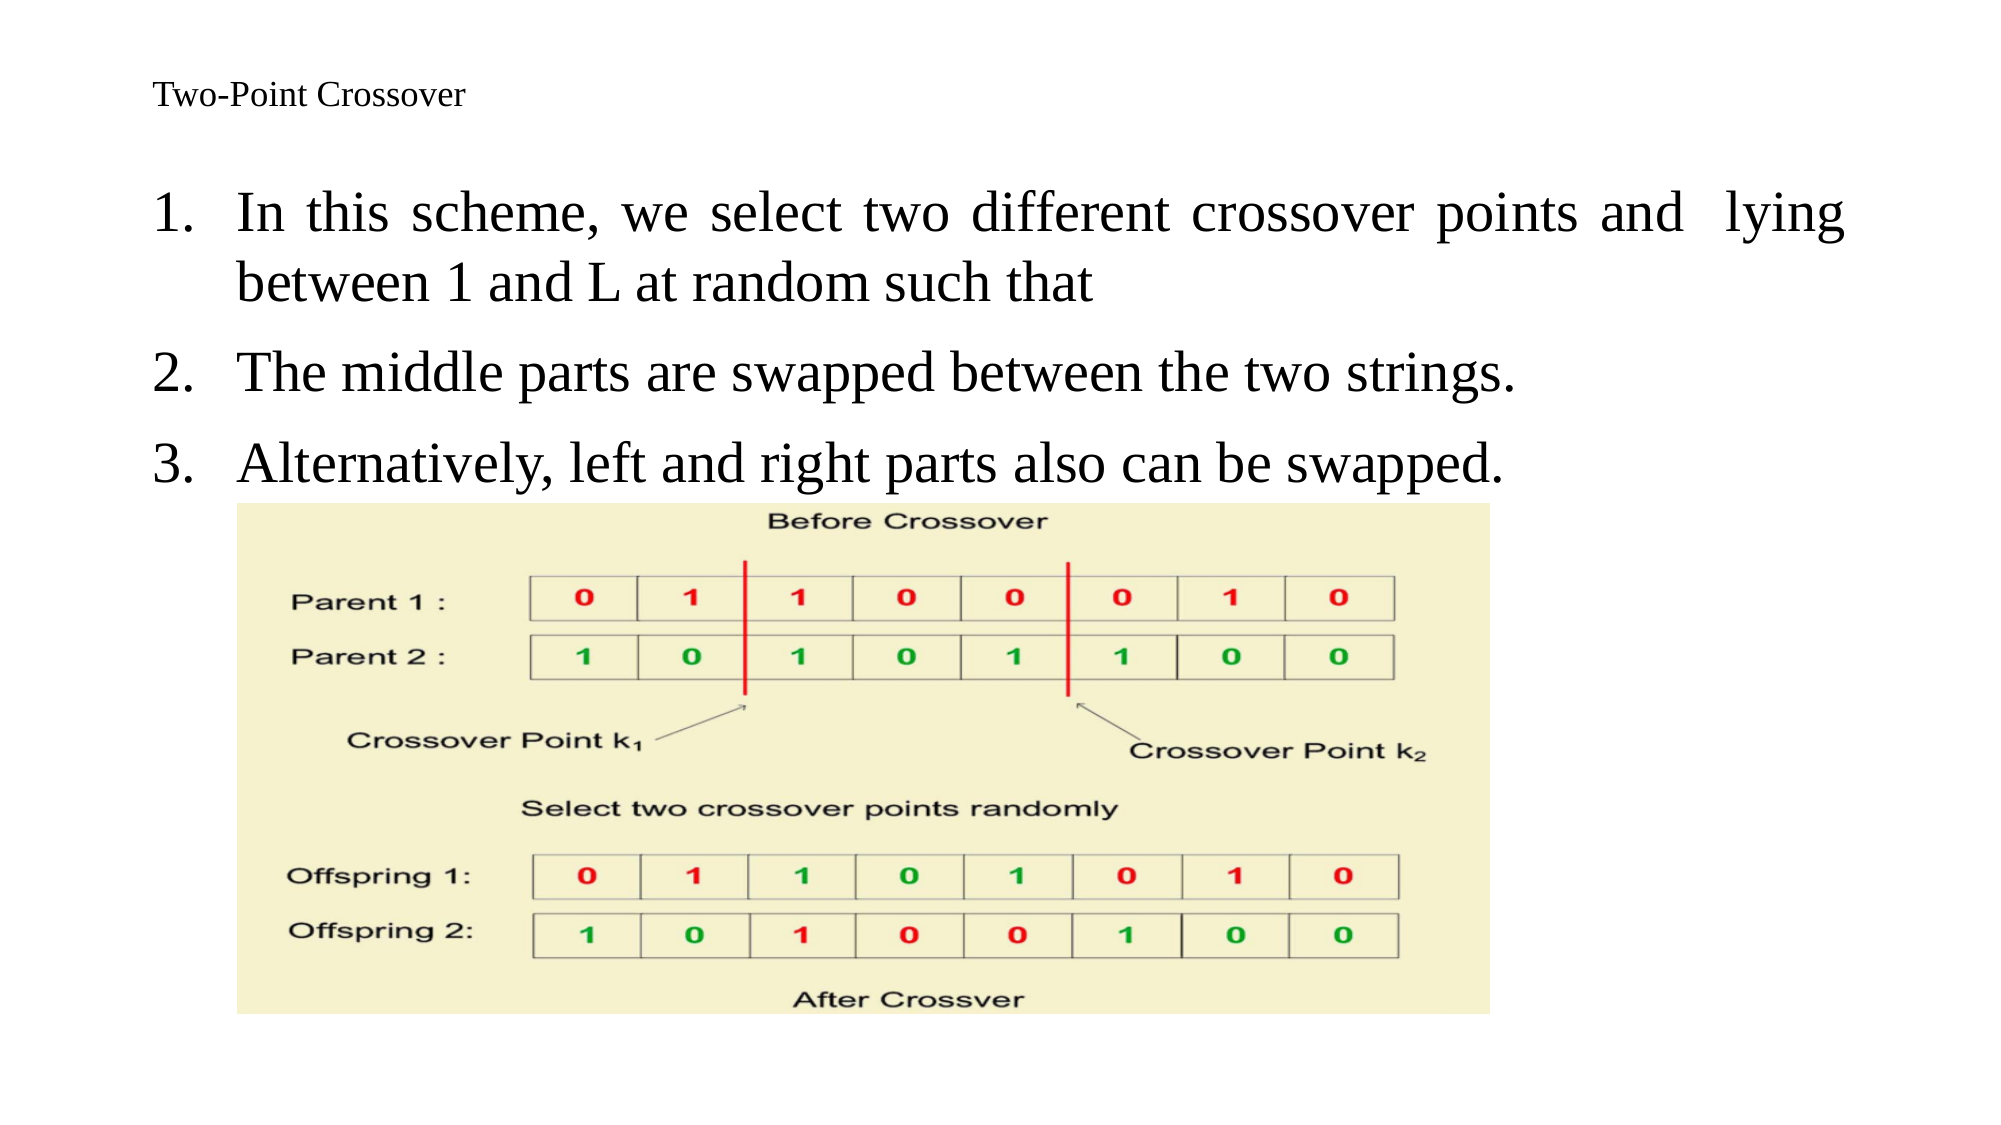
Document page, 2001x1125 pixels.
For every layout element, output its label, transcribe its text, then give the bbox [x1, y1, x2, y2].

title Two‐Point Crossover [137, 27, 1863, 166]
picture [237, 502, 1490, 1014]
